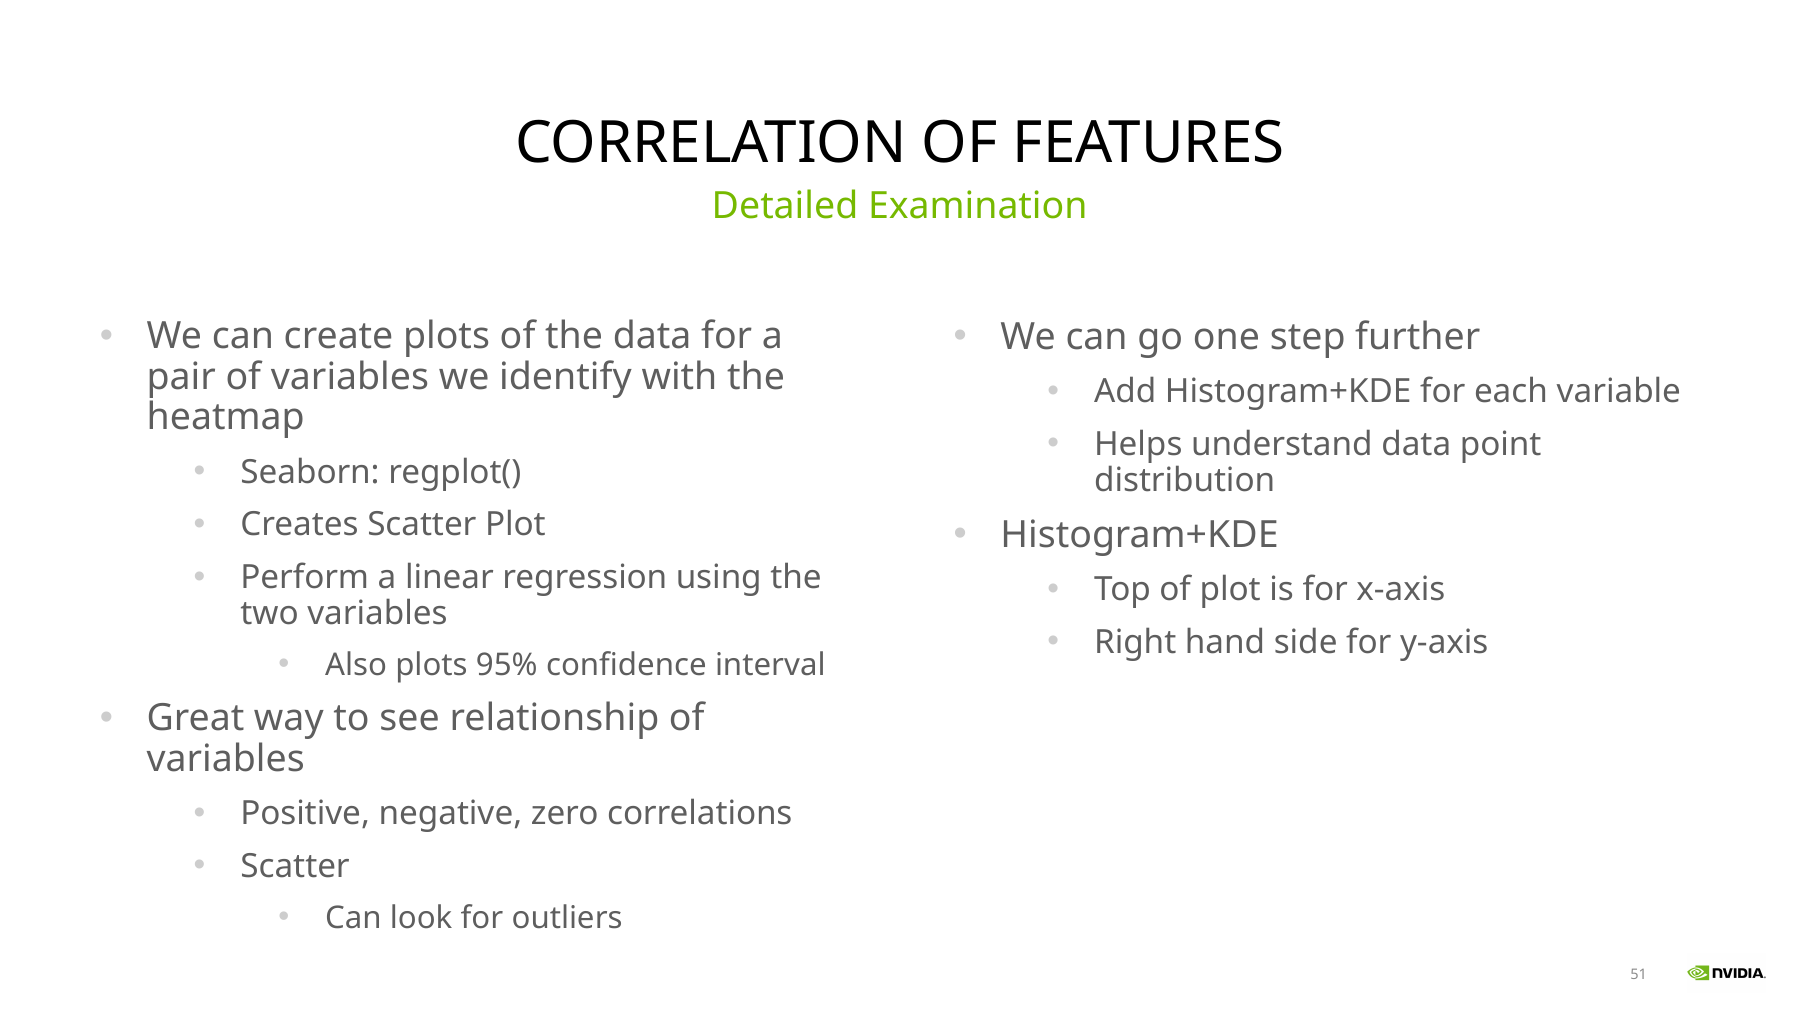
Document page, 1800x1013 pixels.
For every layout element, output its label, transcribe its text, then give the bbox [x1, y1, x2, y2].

title Correlation of Features [81, 85, 1719, 178]
list We can create plots of the data for a pair of variables we identify with the heatmap Seaborn: regplot() Creates Scatter Plot Perform a linear regression using the two variables Also plots 95% confidence interval Great way to see relationship of variables Positive, negative, zero correlations Scatter Can look for outliers [84, 308, 857, 986]
picture [1687, 953, 1766, 993]
text_box We can go one step further Add Histogram+KDE for each variable Helps understand data point distribution Histogram+KDE Top of plot is for x-axis Right hand side for y-axis [938, 309, 1711, 986]
list Detailed Examination [81, 178, 1719, 265]
